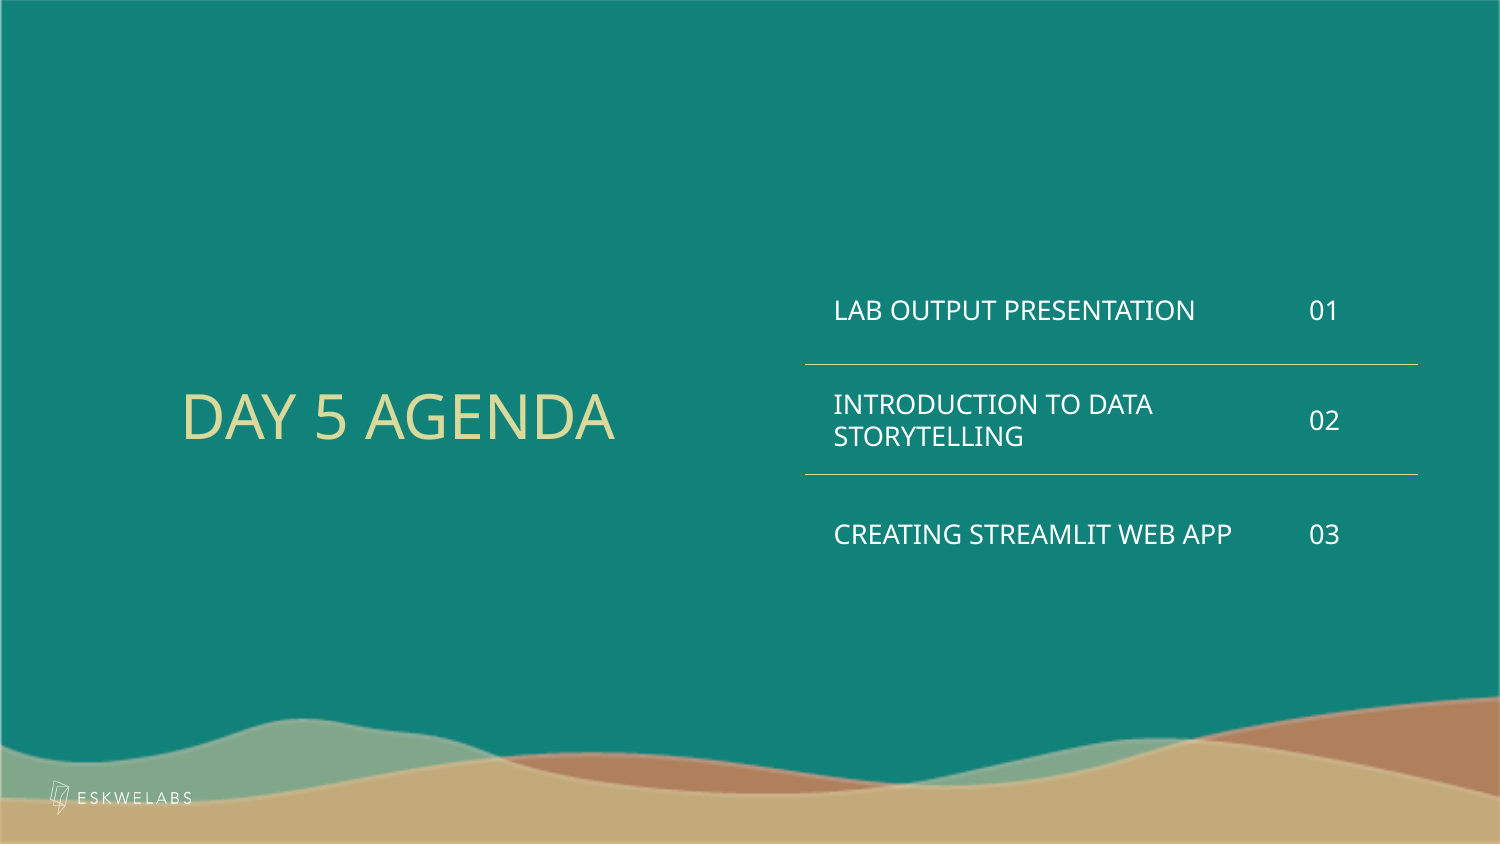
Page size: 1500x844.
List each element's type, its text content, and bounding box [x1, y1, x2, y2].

title DAY 5 AGENDA [92, 253, 705, 591]
subtitle INTRODUCTION TO DATA STORYTELLING [818, 392, 1266, 447]
subtitle CREATING STREAMLIT WEB APP [818, 506, 1266, 561]
picture [0, 0, 1500, 844]
text_box 01 [1286, 278, 1364, 342]
text_box 02 [1286, 388, 1364, 451]
subtitle LAB OUTPUT PRESENTATION [818, 282, 1266, 337]
text_box 03 [1286, 502, 1364, 566]
